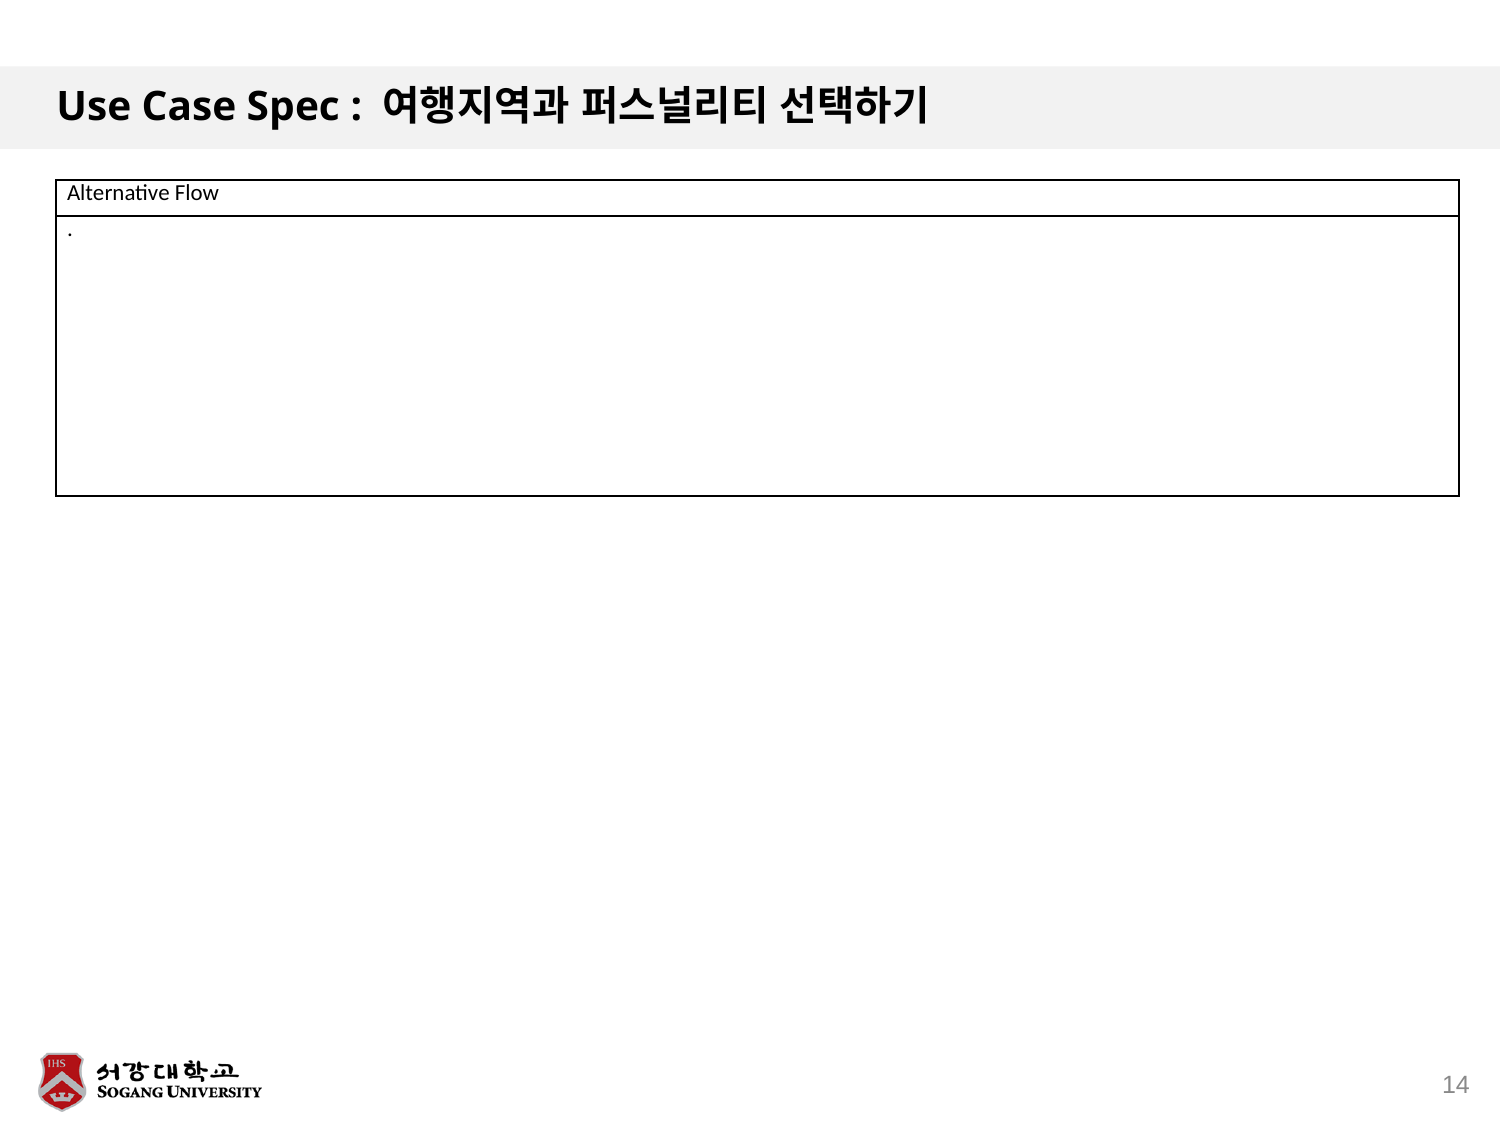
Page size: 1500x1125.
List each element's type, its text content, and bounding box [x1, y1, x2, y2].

table_header Alternative Flow [57, 181, 1458, 215]
picture [0, 1031, 294, 1125]
slide_number 14 [1147, 1053, 1485, 1114]
title Use Case Spec : 여행지역과 퍼스널리티 선택하기 [41, 64, 1459, 149]
table_cell . [57, 217, 1458, 495]
